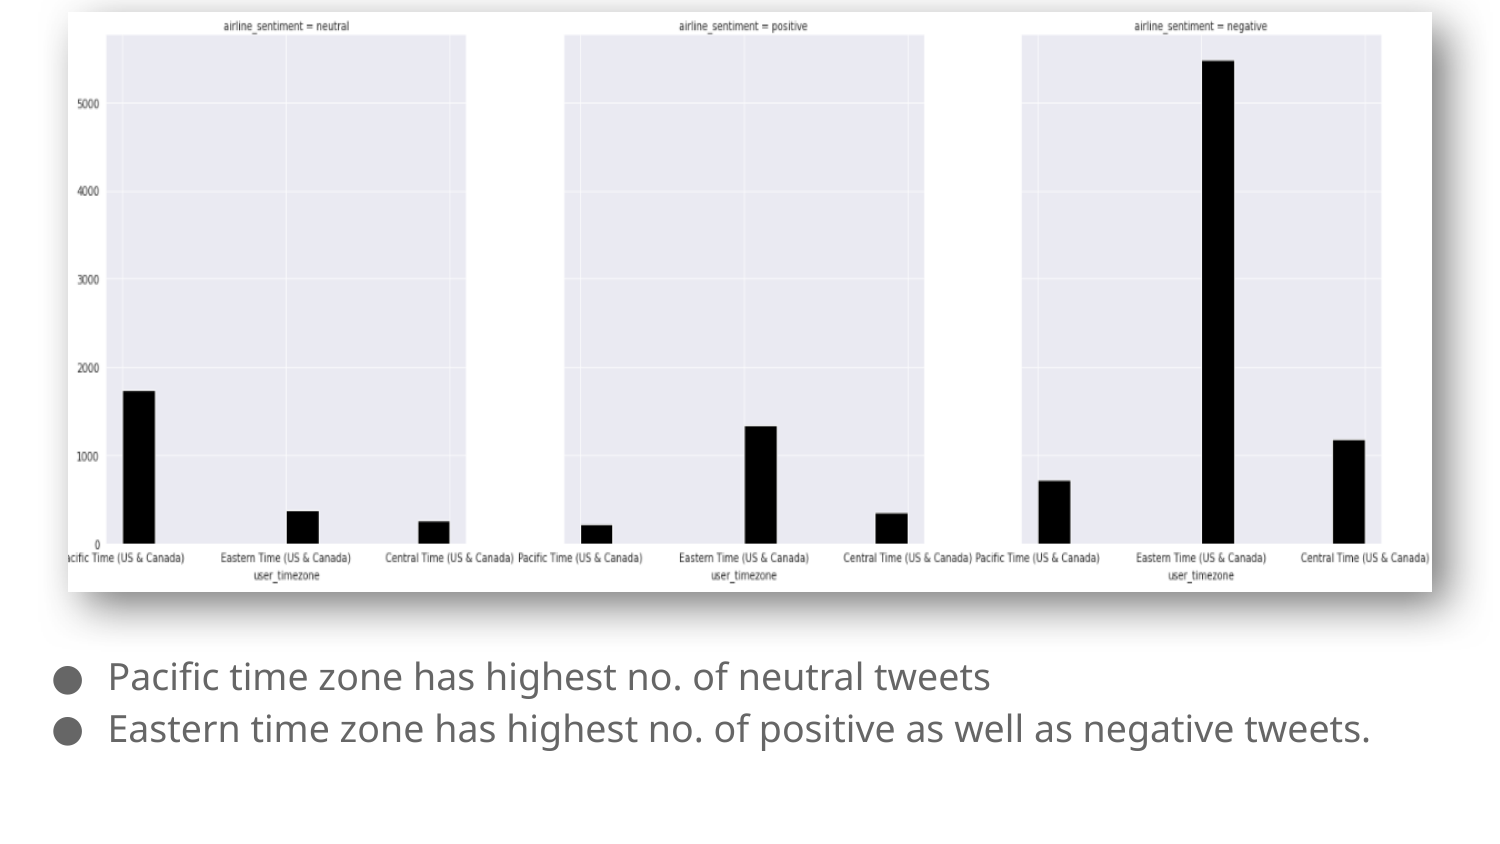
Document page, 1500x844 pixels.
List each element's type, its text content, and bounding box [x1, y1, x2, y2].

picture [68, 12, 1432, 593]
list Pacific time zone has highest no. of neutral tweets Eastern time zone has highest no. of positive as well as negative tweets. [17, 631, 1449, 832]
